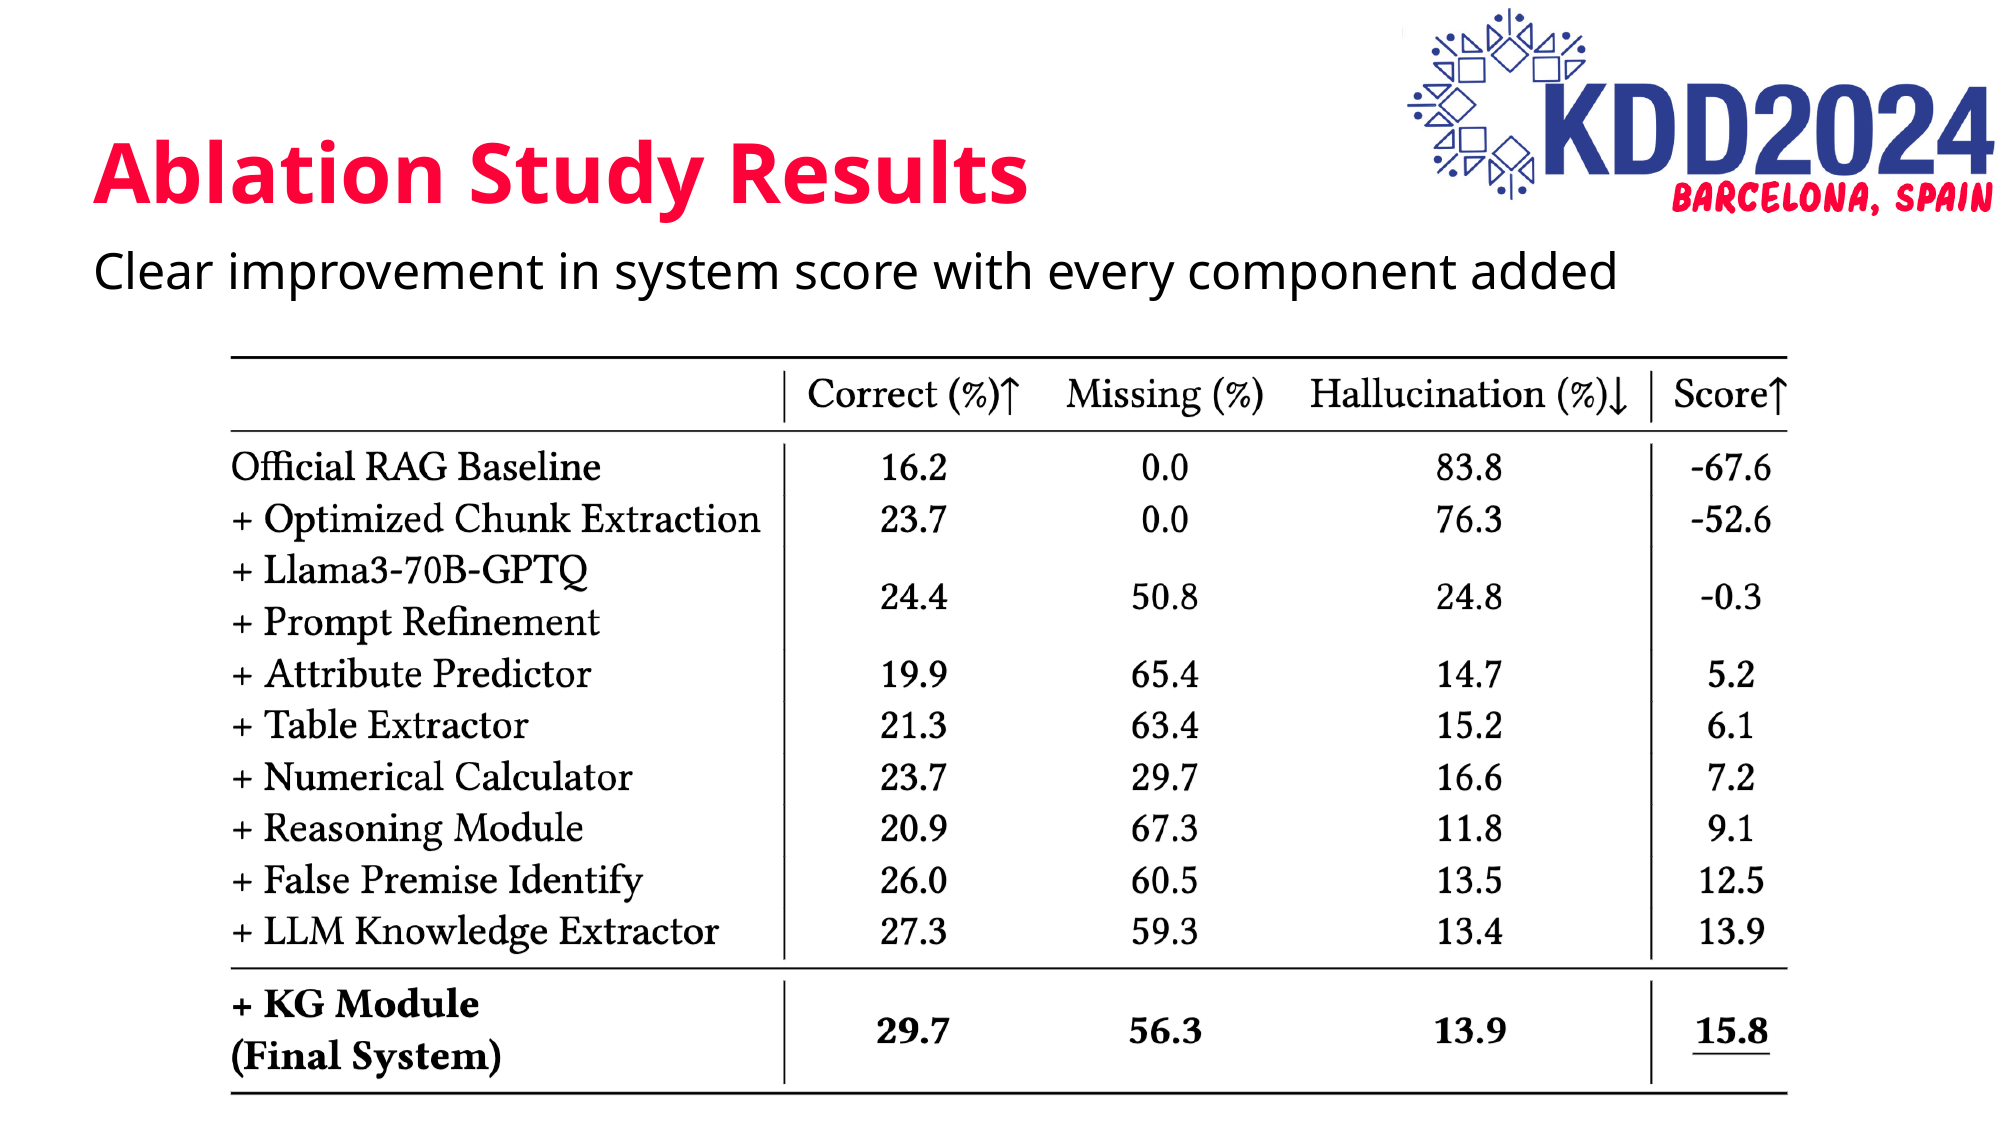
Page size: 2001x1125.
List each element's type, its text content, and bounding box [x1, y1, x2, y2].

text_box Clear improvement in system score with every component added [78, 231, 1848, 307]
text_box Ablation Study Results [78, 112, 1397, 228]
picture [1402, 0, 2001, 232]
picture [203, 327, 1797, 1104]
